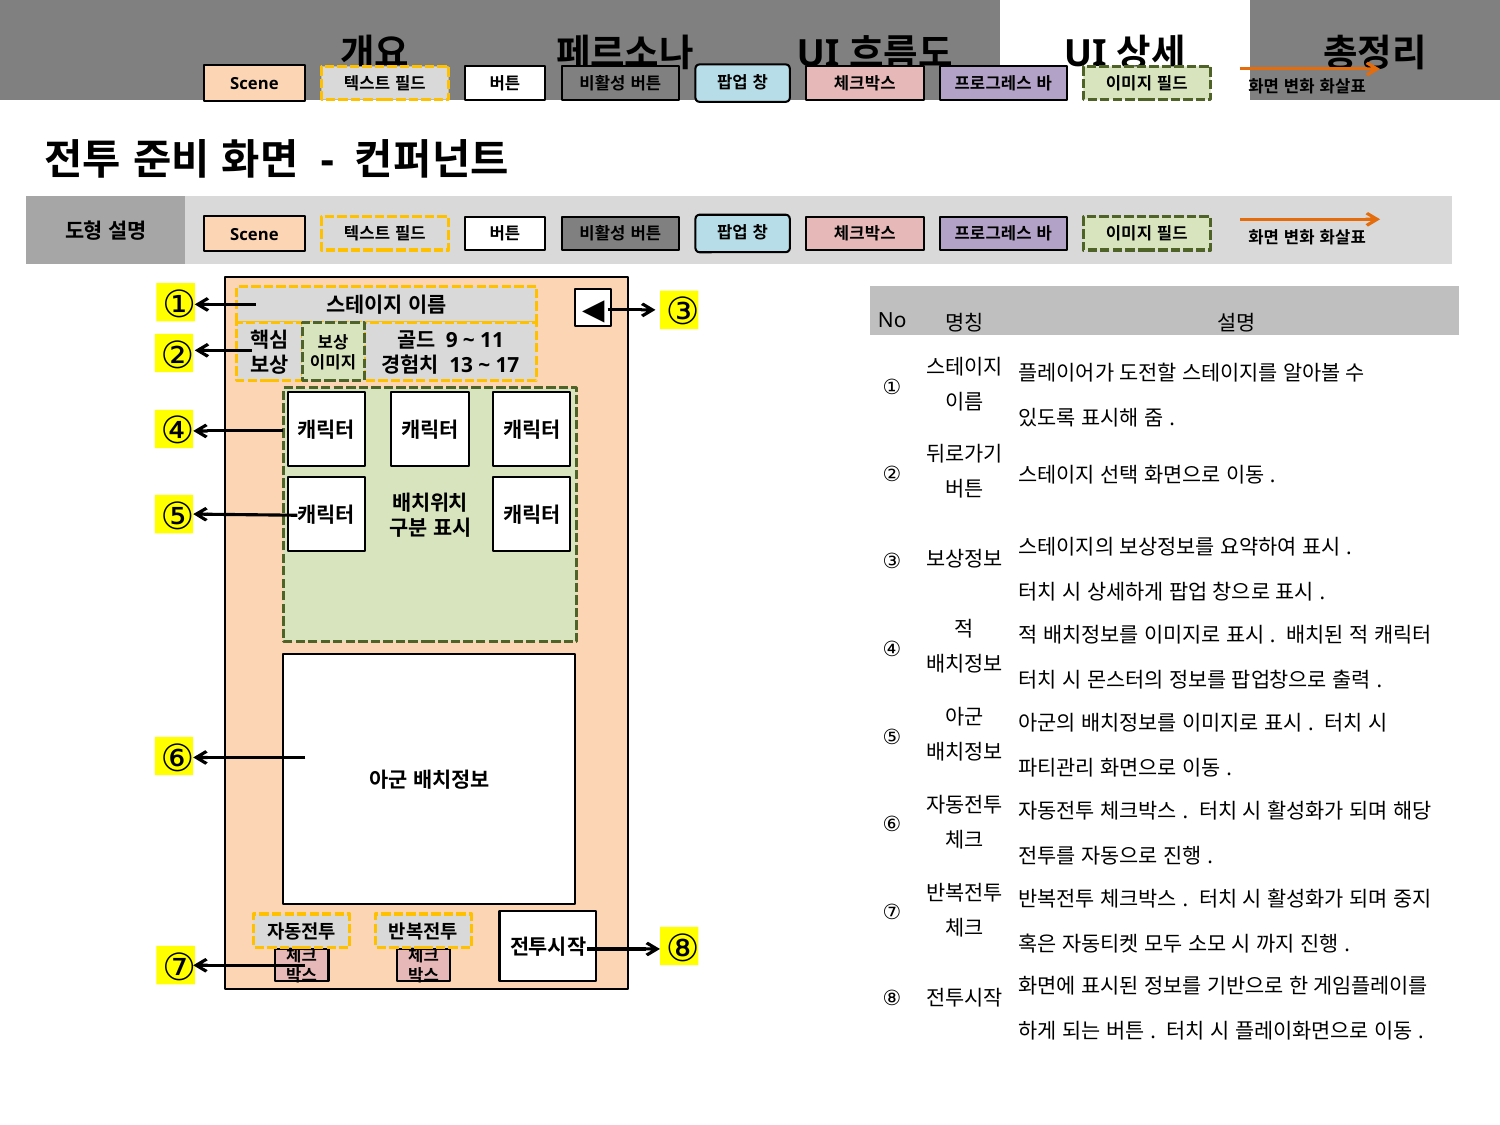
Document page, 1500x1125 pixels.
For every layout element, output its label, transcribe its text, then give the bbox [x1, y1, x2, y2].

text_box 비활성 버튼 [560, 64, 681, 102]
text_box ③ [658, 289, 700, 331]
table_cell ③ [870, 509, 914, 597]
table_header No [870, 286, 914, 335]
text_box 캐릭터 [389, 390, 471, 469]
text_box 캐릭터 [286, 390, 367, 469]
text_box 반복전투 [373, 912, 474, 949]
text_box ⑦ [154, 944, 197, 986]
text_box ② [153, 332, 195, 374]
table_header 설명 [1014, 286, 1459, 335]
table_cell 전투시작 [914, 948, 1014, 1036]
text_box 캐릭터 [286, 475, 367, 554]
table_cell ⑧ [870, 948, 914, 1036]
text_box 골드 9 ~ 11 경험치 13 ~ 17 [365, 320, 539, 383]
table_cell 화면에 표시된 정보를 기반으로 한 게임플레이를 하게 되는 버튼. 터치 시 플레이화면으로 이동. [1014, 948, 1459, 1036]
table_cell ② [870, 423, 914, 509]
table_cell 반복전투 체크 [914, 861, 1014, 948]
table_cell 아군의 배치정보를 이미지로 표시. 터치 시 파티관리 화면으로 이동. [1014, 685, 1459, 773]
text_box 캐릭터 [491, 475, 573, 554]
table_cell 반복전투 체크박스. 터치 시 활성화가 되며 중지 혹은 자동티켓 모두 소모 시 까지 진행. [1014, 861, 1459, 948]
text_box 체크박스 [804, 64, 926, 102]
text_box 프로그레스 바 [938, 64, 1069, 102]
text_box ⑥ [223, 517, 283, 522]
text_box 보상 이미지 [300, 320, 366, 383]
table_cell 아군 배치정보 [914, 685, 1014, 773]
table_cell 보상정보 [914, 509, 1014, 597]
table_cell 자동전투 체크박스. 터치 시 활성화가 되며 해당 전투를 자동으로 진행. [1014, 773, 1459, 861]
table_cell 뒤로가기 버튼 [914, 423, 1014, 509]
text_box 배치위치 구분 표시 [281, 386, 579, 644]
table_header 명칭 [914, 286, 1014, 335]
table_cell 스테이지 이름 [914, 335, 1014, 423]
table_cell ⑥ [870, 773, 914, 861]
table_cell 적 배치정보 [914, 597, 1014, 685]
text_box 자동전투 [251, 912, 352, 949]
text_box Scene [223, 275, 630, 991]
table_cell ① [870, 335, 914, 423]
text_box 아군 배치정보 [281, 652, 577, 906]
text_box [286, 517, 296, 522]
text_box Scene [202, 63, 307, 103]
text_box ⑤ [153, 493, 195, 535]
text_box 핵심 보상 [235, 320, 302, 383]
table_cell ⑦ [870, 861, 914, 948]
text_box 전투 준비 화면 - 컨퍼넌트 [29, 125, 1235, 191]
table_cell 플레이어가 도전할 스테이지를 알아볼 수 있도록 표시해 줌. [1014, 335, 1459, 423]
text_box 화면 변화 화살표 [1232, 65, 1382, 107]
text_box 전투시작 [497, 909, 598, 983]
text_box ① [154, 281, 197, 324]
text_box ⑧ [658, 925, 700, 967]
text_box ④ [153, 408, 195, 450]
table_cell 적 배치정보를 이미지로 표시. 배치된 적 캐릭터 터치 시 몬스터의 정보를 팝업창으로 출력. [1014, 597, 1459, 685]
text_box 버튼 [463, 64, 547, 102]
text_box ⑥ [153, 735, 195, 777]
table_cell ④ [870, 597, 914, 685]
table_cell 스테이지의 보상정보를 요약하여 표시. 터치 시 상세하게 팝업 창으로 표시. [1014, 509, 1459, 597]
text_box 스테이지 이름 [235, 284, 539, 324]
text_box 이미지 필드 [1081, 64, 1213, 102]
table_cell ⑤ [870, 685, 914, 773]
text_box 체크박스 [273, 948, 331, 983]
table_cell 자동전투 체크 [914, 773, 1014, 861]
text_box 체크박스 [395, 948, 453, 983]
text_box 팝업 창 [693, 62, 792, 104]
text_box 텍스트 필드 [319, 64, 451, 102]
table_cell 스테이지 선택 화면으로 이동. [1014, 423, 1459, 509]
text_box ◀ [573, 287, 613, 328]
text_box 캐릭터 [491, 390, 573, 469]
